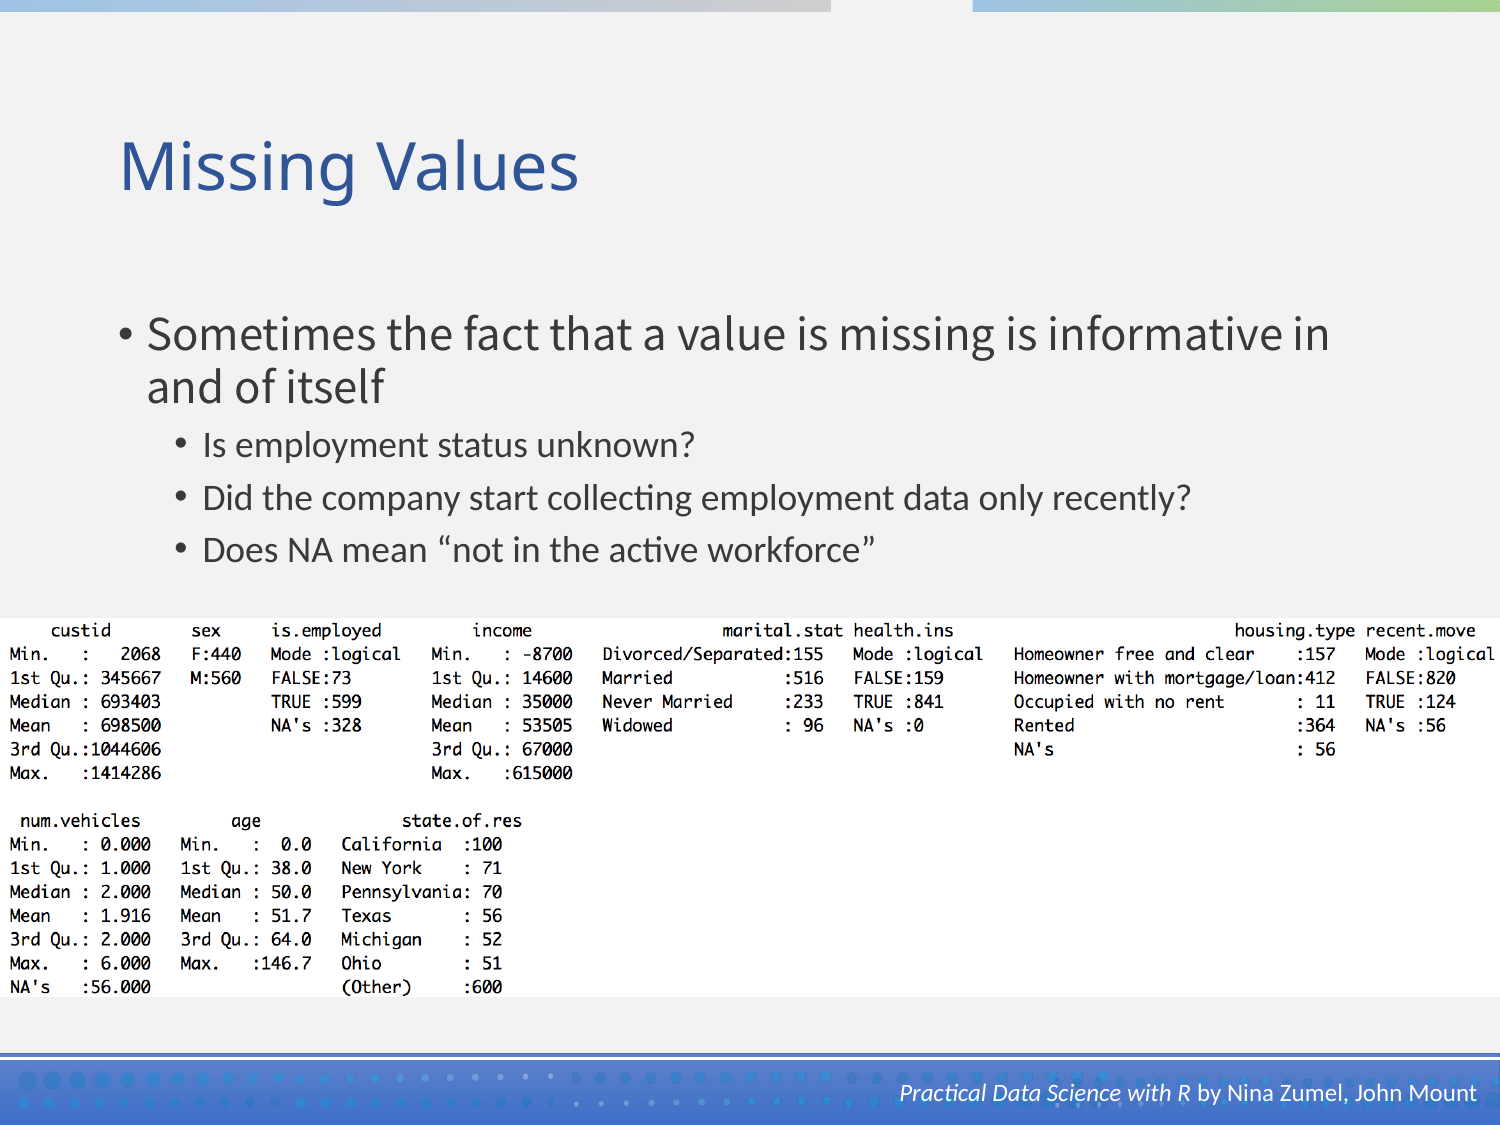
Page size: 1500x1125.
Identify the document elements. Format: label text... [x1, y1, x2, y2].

text_box Practical Data Science with R by Nina Zumel, John Mount [884, 1069, 1500, 1115]
title Missing Values [103, 59, 1397, 278]
picture [0, 618, 1500, 997]
list Sometimes the fact that a value is missing is informative in and of itself Is employment status unknown? Did the company start collecting employment data only recently? Does NA mean “not in the active workforce” [103, 299, 1397, 597]
